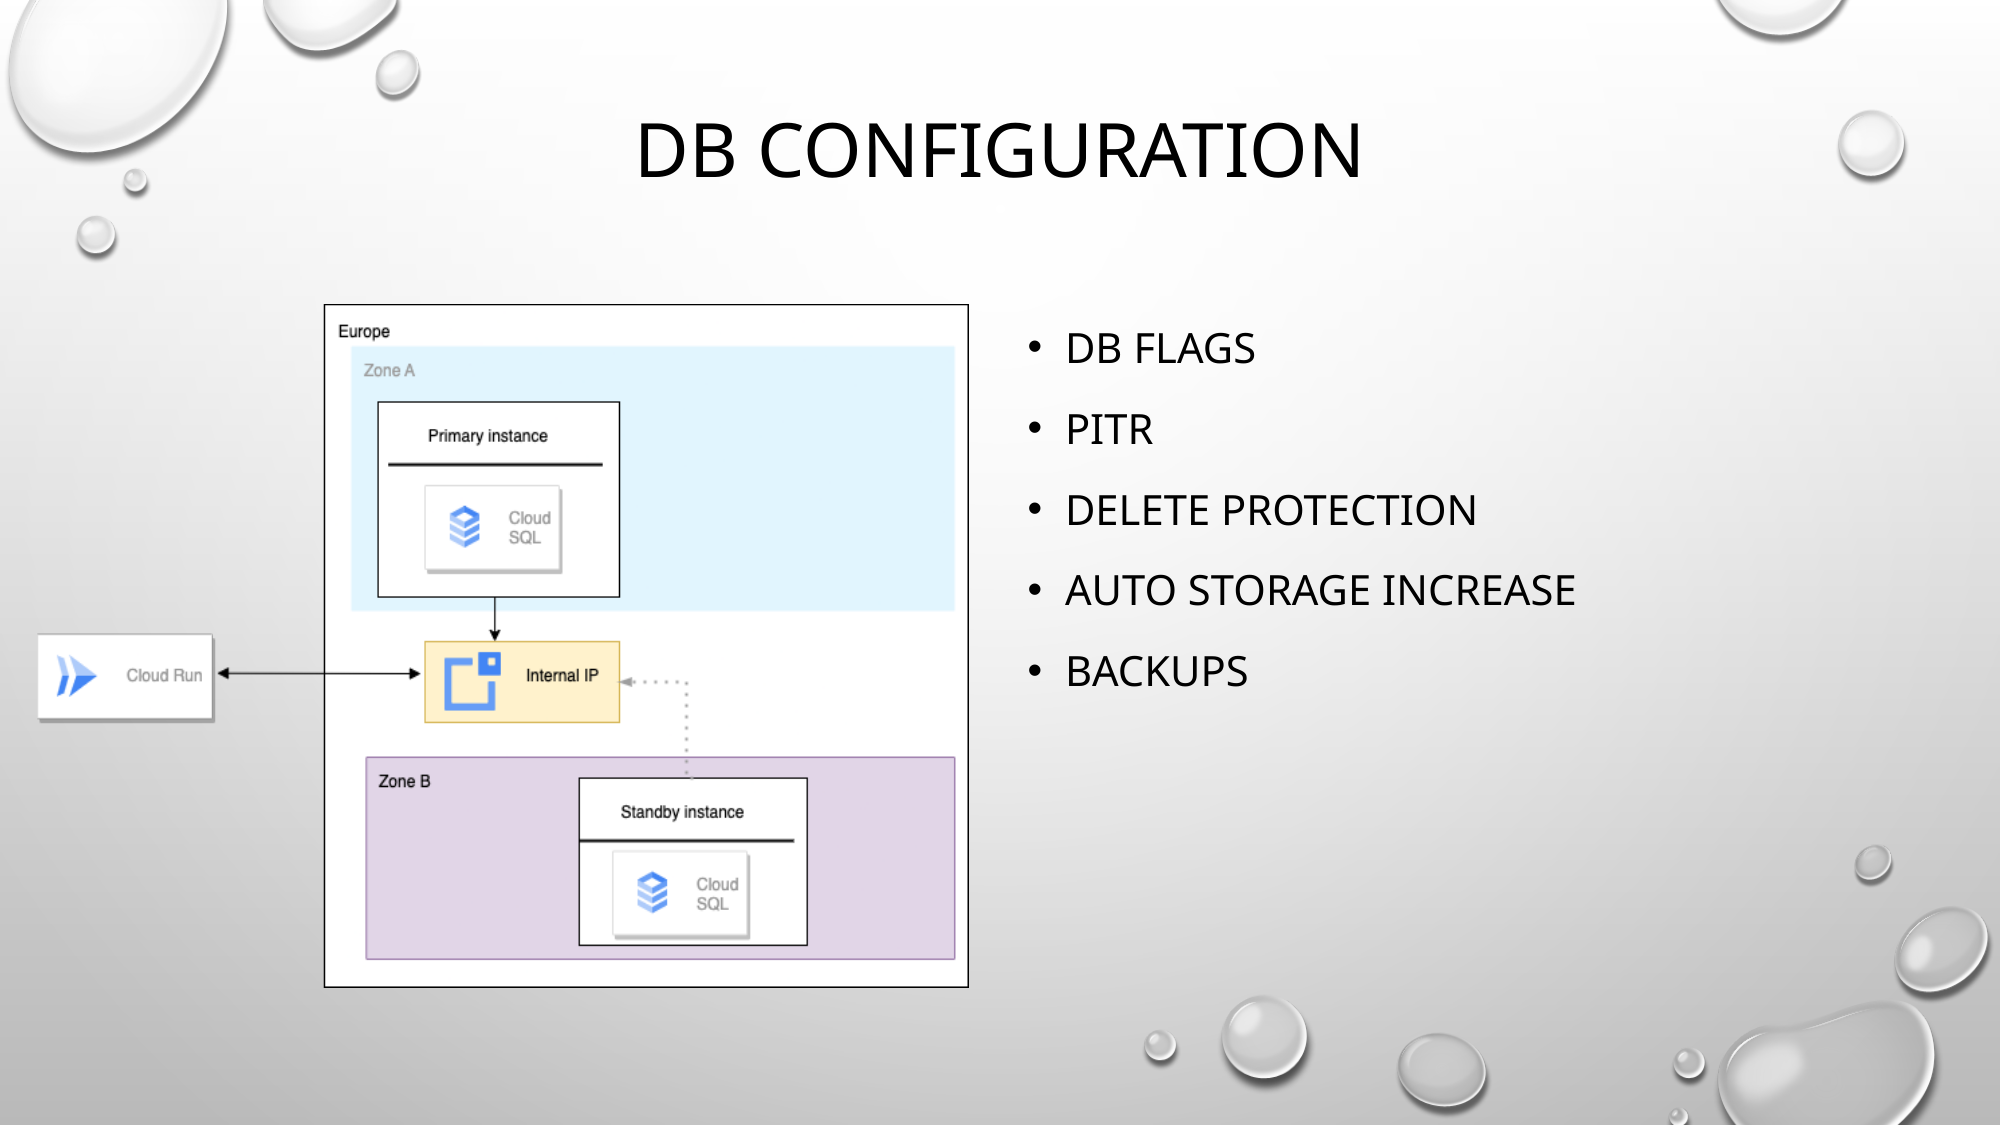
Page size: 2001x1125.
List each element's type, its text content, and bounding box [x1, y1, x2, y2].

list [36, 303, 970, 988]
title DB COnfiguration [149, 69, 1851, 238]
list DB FlaGS PITR Delete PROTECTION AUTO STORAGE INCREASE BACKUPS [1012, 304, 1850, 950]
picture [0, 0, 2000, 1125]
